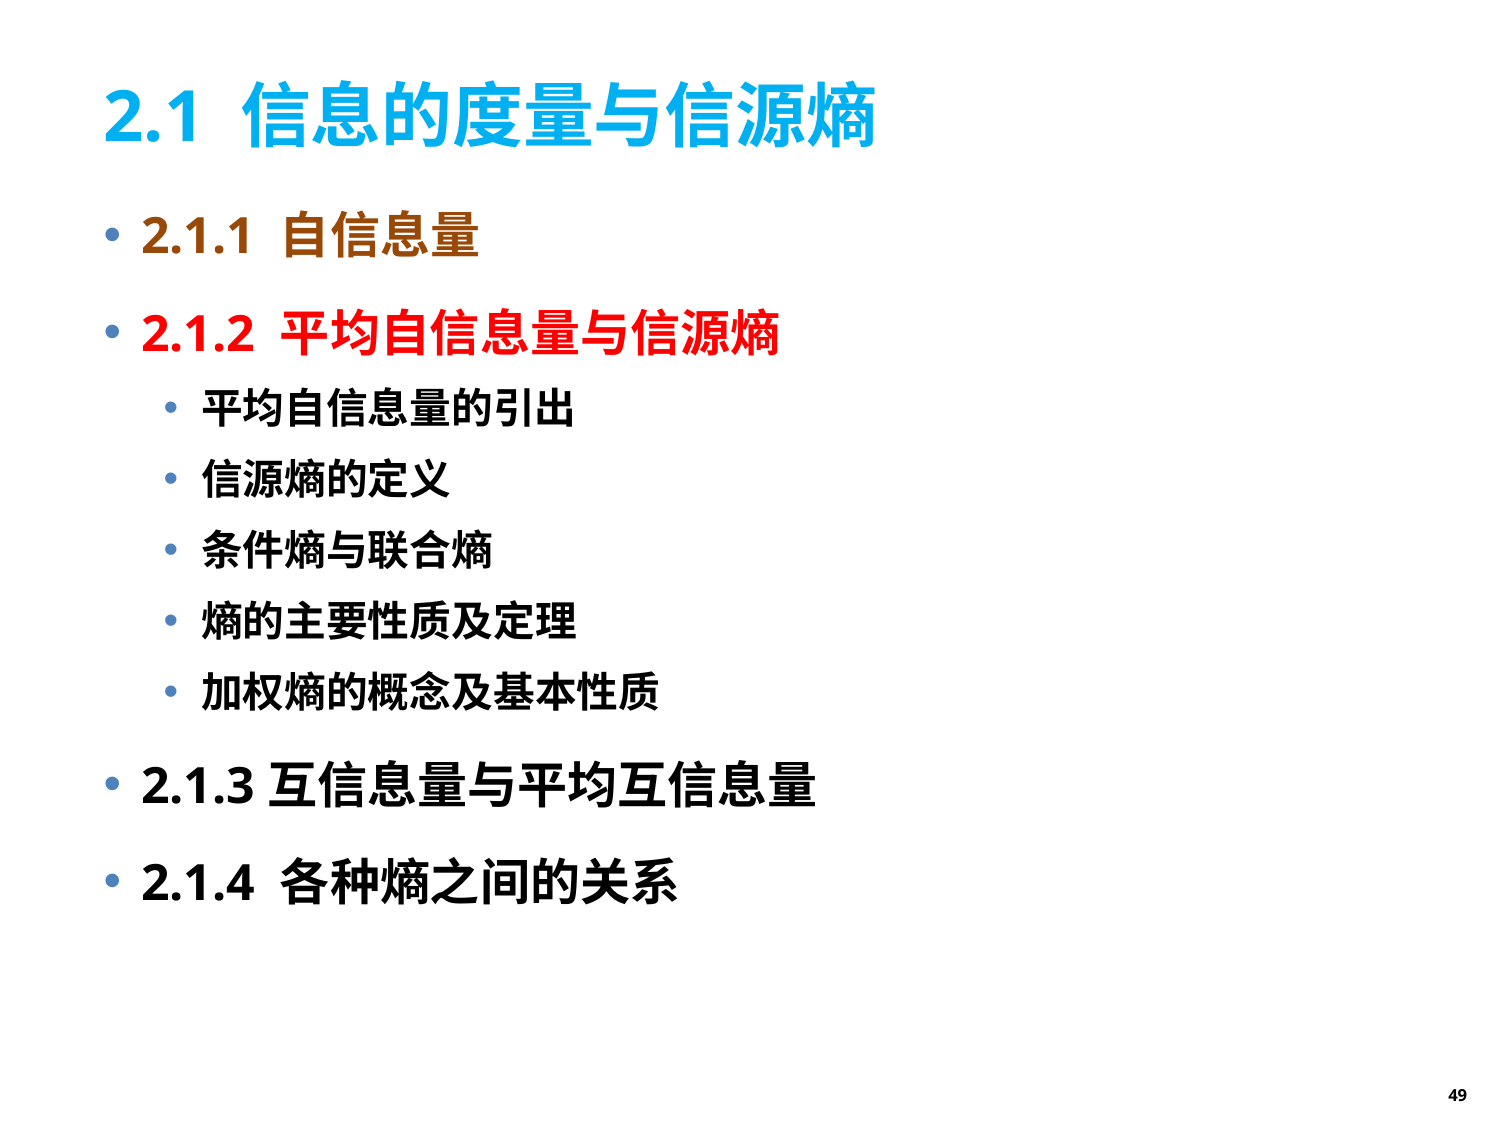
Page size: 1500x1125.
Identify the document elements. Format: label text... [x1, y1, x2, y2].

slide_number 49 [1379, 1075, 1483, 1118]
list 2.1.1 自信息量 2.1.2 平均自信息量与信源熵 平均自信息量的引出 信源熵的定义 条件熵与联合熵 熵的主要性质及定理 加权熵的概念及基本性质 2.1.3互信息量与平均互信息量 2.1.4 各种熵之间的关系 [88, 196, 1412, 1024]
title 2.1 信息的度量与信源熵 [88, 30, 1412, 164]
